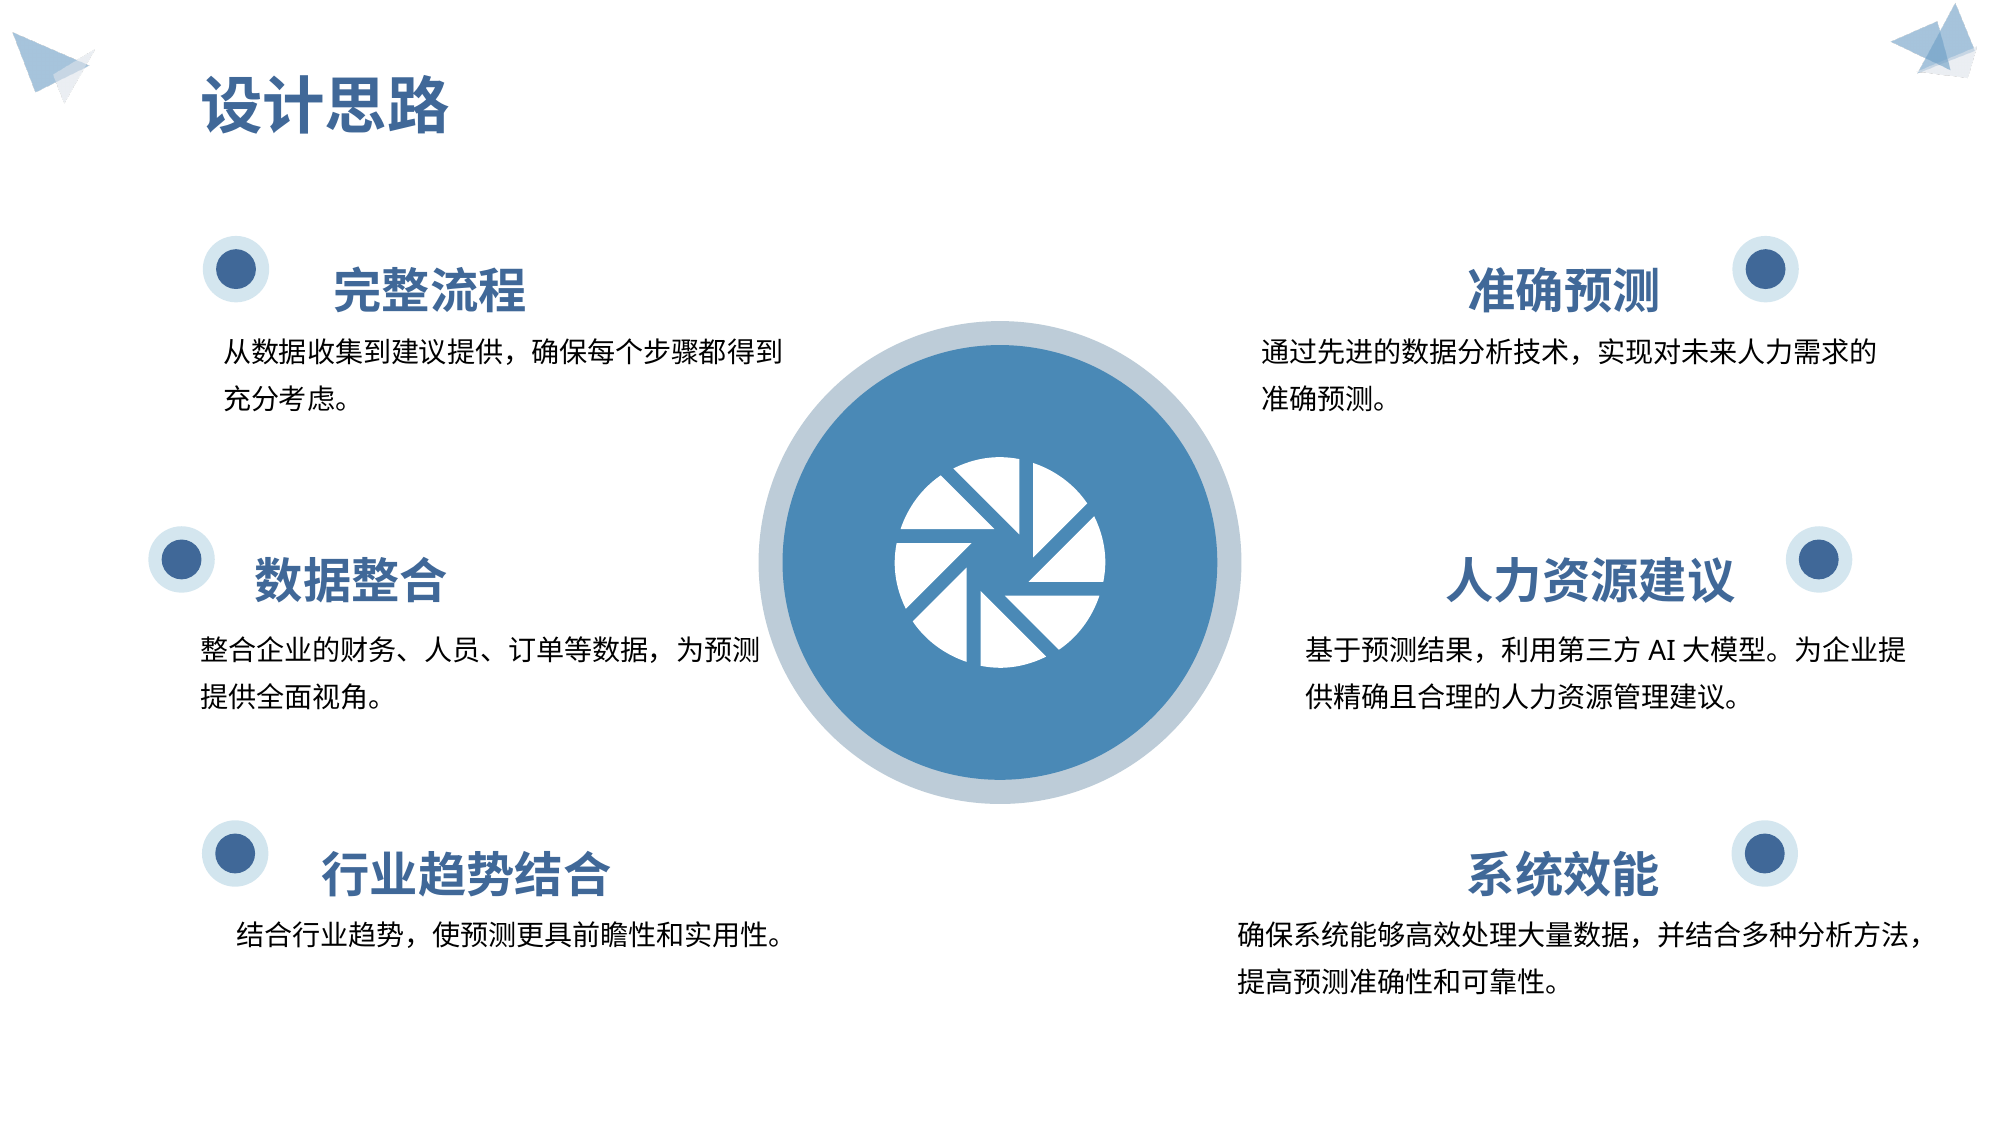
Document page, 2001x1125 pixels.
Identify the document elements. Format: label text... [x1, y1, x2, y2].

text_box 系统效能 [1104, 780, 1670, 923]
text_box [782, 345, 1218, 780]
text_box [758, 321, 1241, 804]
text_box [1785, 526, 1853, 593]
text_box [1028, 516, 1106, 582]
text_box [912, 567, 967, 662]
text_box 完整流程 [312, 196, 926, 339]
text_box 设计思路 [179, 15, 1821, 161]
text_box [215, 833, 256, 874]
text_box 人力资源建议 [1241, 486, 1746, 629]
text_box [1745, 249, 1786, 290]
text_box 结合行业趋势，使预测更具前瞻性和实用性。 [216, 883, 851, 972]
text_box [1004, 595, 1100, 650]
text_box [201, 820, 269, 883]
text_box [1798, 539, 1839, 580]
text_box 基于预测结果，利用第三方AI大模型。为企业提供精确且合理的人力资源管理建议。 [1285, 598, 1933, 734]
text_box [980, 591, 1047, 668]
text_box 通过先进的数据分析技术，实现对未来人力需求的准确预测。 [1241, 300, 1915, 440]
picture [1881, 0, 2000, 101]
text_box [148, 526, 215, 593]
text_box [900, 475, 995, 530]
text_box 整合企业的财务、人员、订单等数据，为预测提供全面视角。 [179, 598, 783, 734]
text_box 准确预测 [1089, 196, 1671, 339]
text_box 确保系统能够高效处理大量数据，并结合多种分析方法，提高预测准确性和可靠性。 [1217, 883, 1933, 1019]
text_box 从数据收集到建议提供，确保每个步骤都得到充分考虑。 [202, 300, 794, 436]
text_box [1731, 820, 1798, 883]
text_box [161, 539, 202, 580]
text_box [1033, 462, 1088, 558]
text_box [1732, 235, 1799, 300]
picture [0, 0, 119, 112]
text_box [894, 543, 972, 609]
text_box 数据整合 [234, 486, 737, 598]
text_box [202, 235, 270, 300]
text_box [953, 457, 1020, 535]
text_box [1744, 833, 1785, 874]
text_box 行业趋势结合 [300, 780, 894, 923]
text_box [216, 249, 256, 290]
